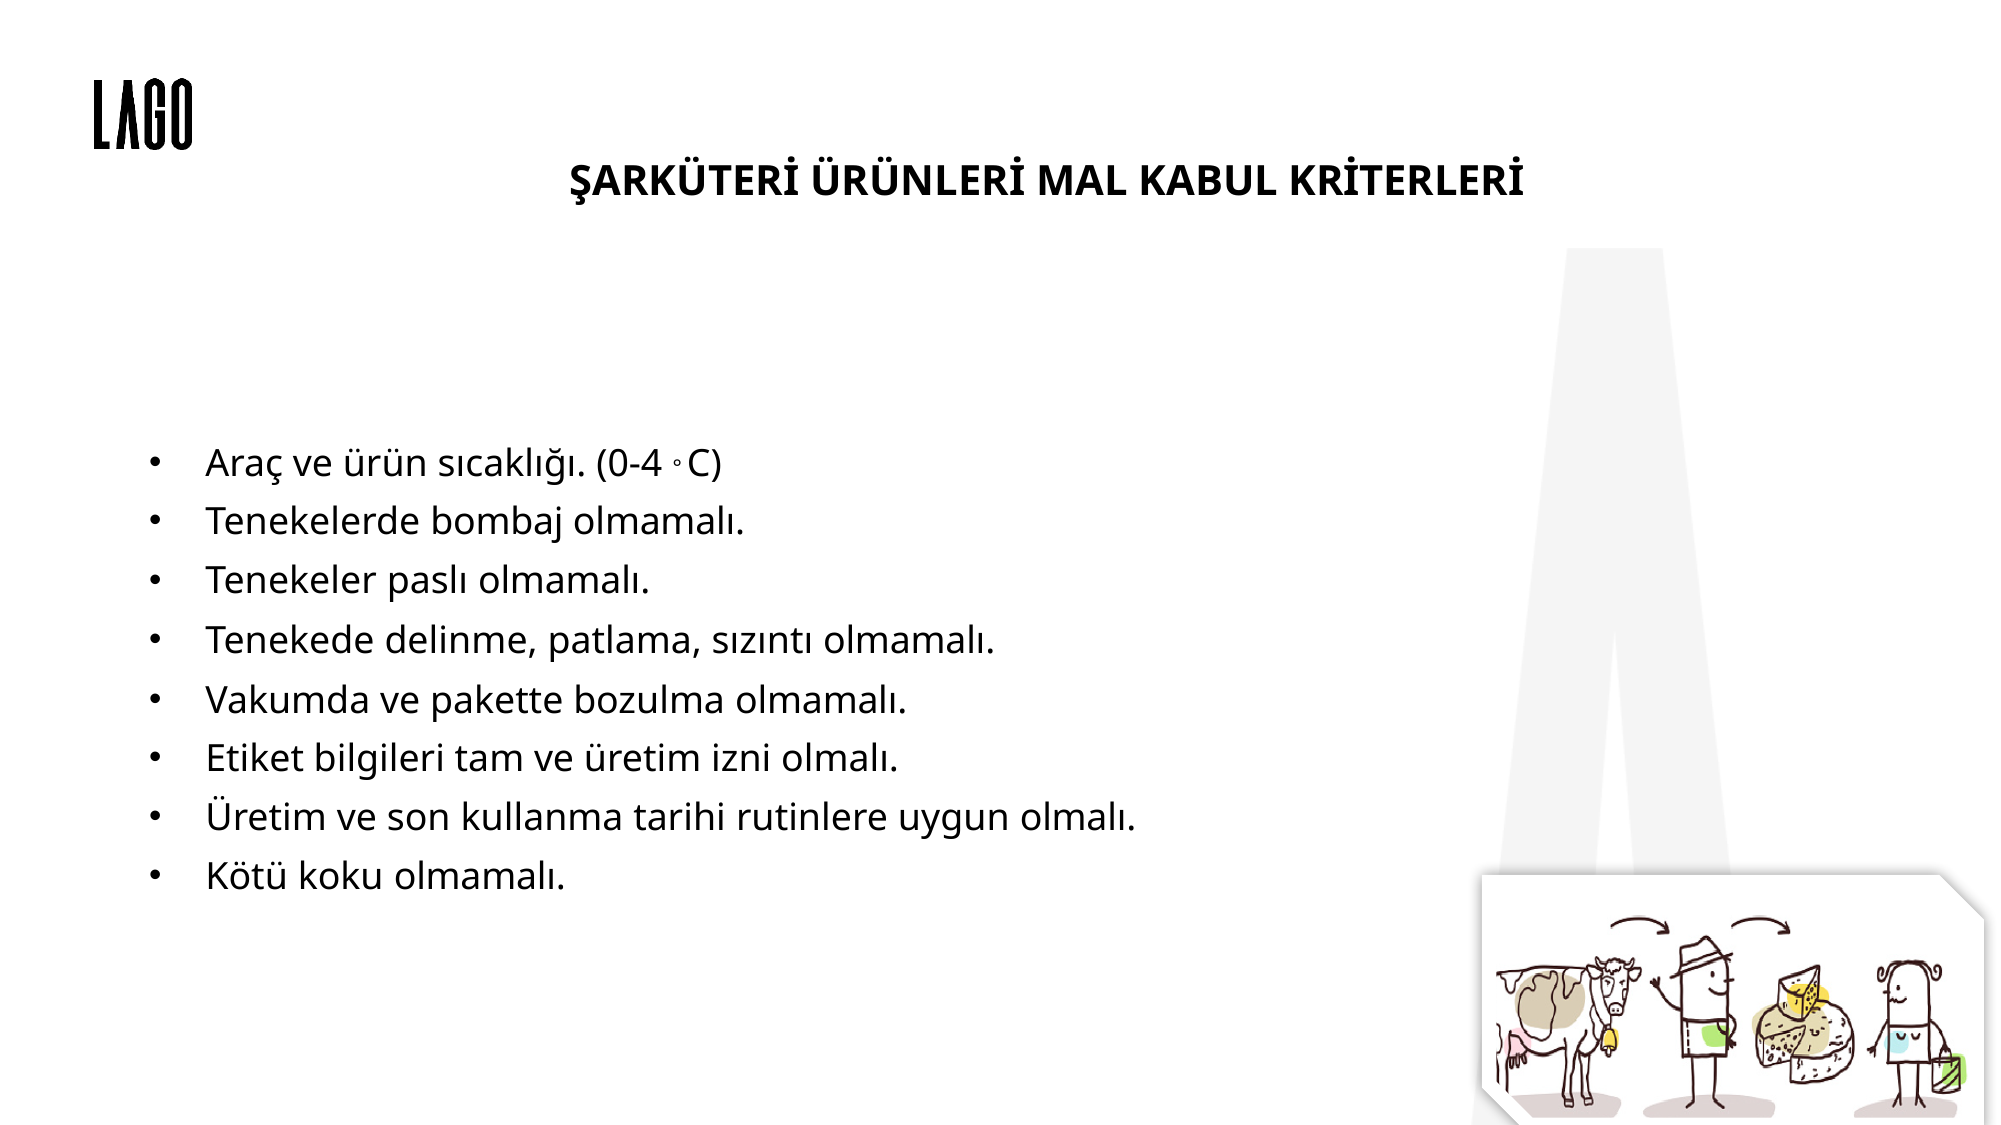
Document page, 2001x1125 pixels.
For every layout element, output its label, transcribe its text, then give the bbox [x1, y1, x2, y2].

picture [1471, 248, 1977, 1125]
picture [94, 78, 192, 150]
text_box Araç ve ürün sıcaklığı. (0-4 ° C) Tenekelerde bombaj olmamalı. Tenekeler paslı olmamalı. Tenekede delinme, patlama, sızıntı olmamalı. Vakumda ve pakette bozulma olmamalı. Etiket bilgileri tam ve üretim izni olmalı. Üretim ve son kullanma tarihi rutinlere uygun olmalı. Kötü koku olmamalı. [142, 364, 1279, 898]
text_box ŞARKÜTERİ ÜRÜNLERİ MAL KABUL KRİTERLERİ [352, 94, 1648, 195]
